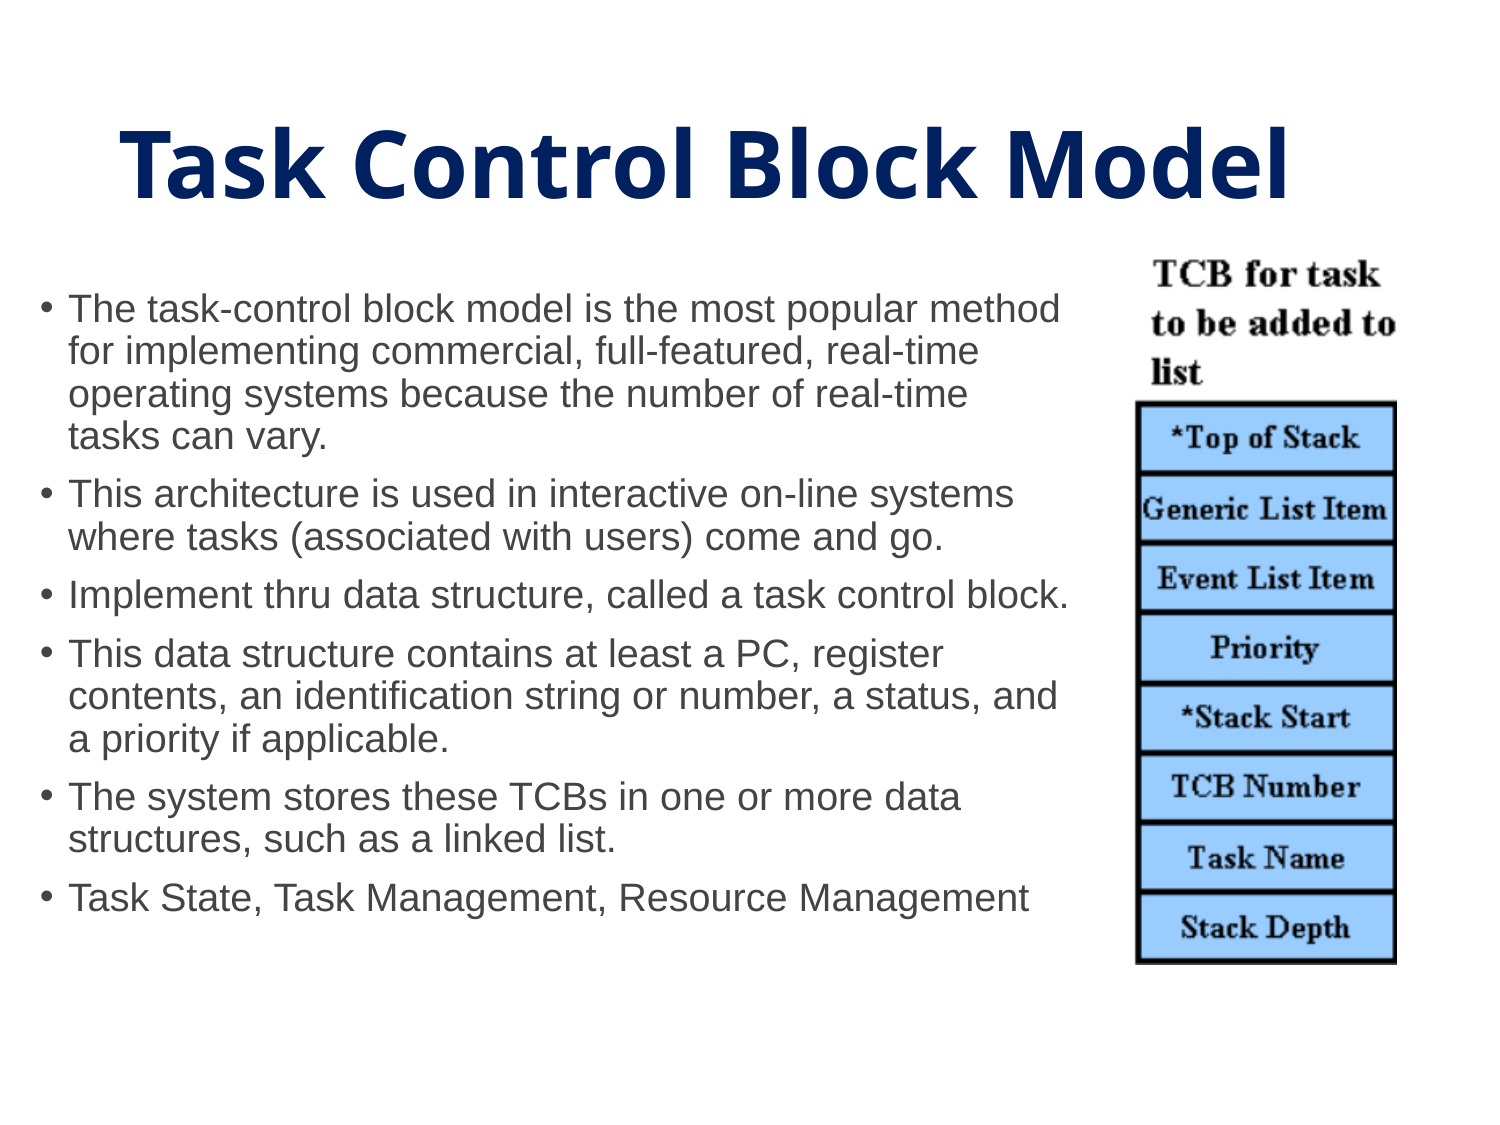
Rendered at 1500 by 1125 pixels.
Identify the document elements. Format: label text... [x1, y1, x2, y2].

title Task Control Block Model [103, 59, 1397, 278]
picture [1134, 212, 1397, 965]
list The task-control block model is the most popular method for implementing commercial, full-featured, real-time operating systems because the number of real-time tasks can vary. This architecture is used in interactive on-line systems where tasks (associated with users) come and go. Implement thru data structure, called a task control block. This data structure contains at least a PC, register contents, an identification string or number, a status, and a priority if applicable. The system stores these TCBs in one or more data structures, such as a linked list. Task State, Task Management, Resource Management [24, 280, 1088, 995]
